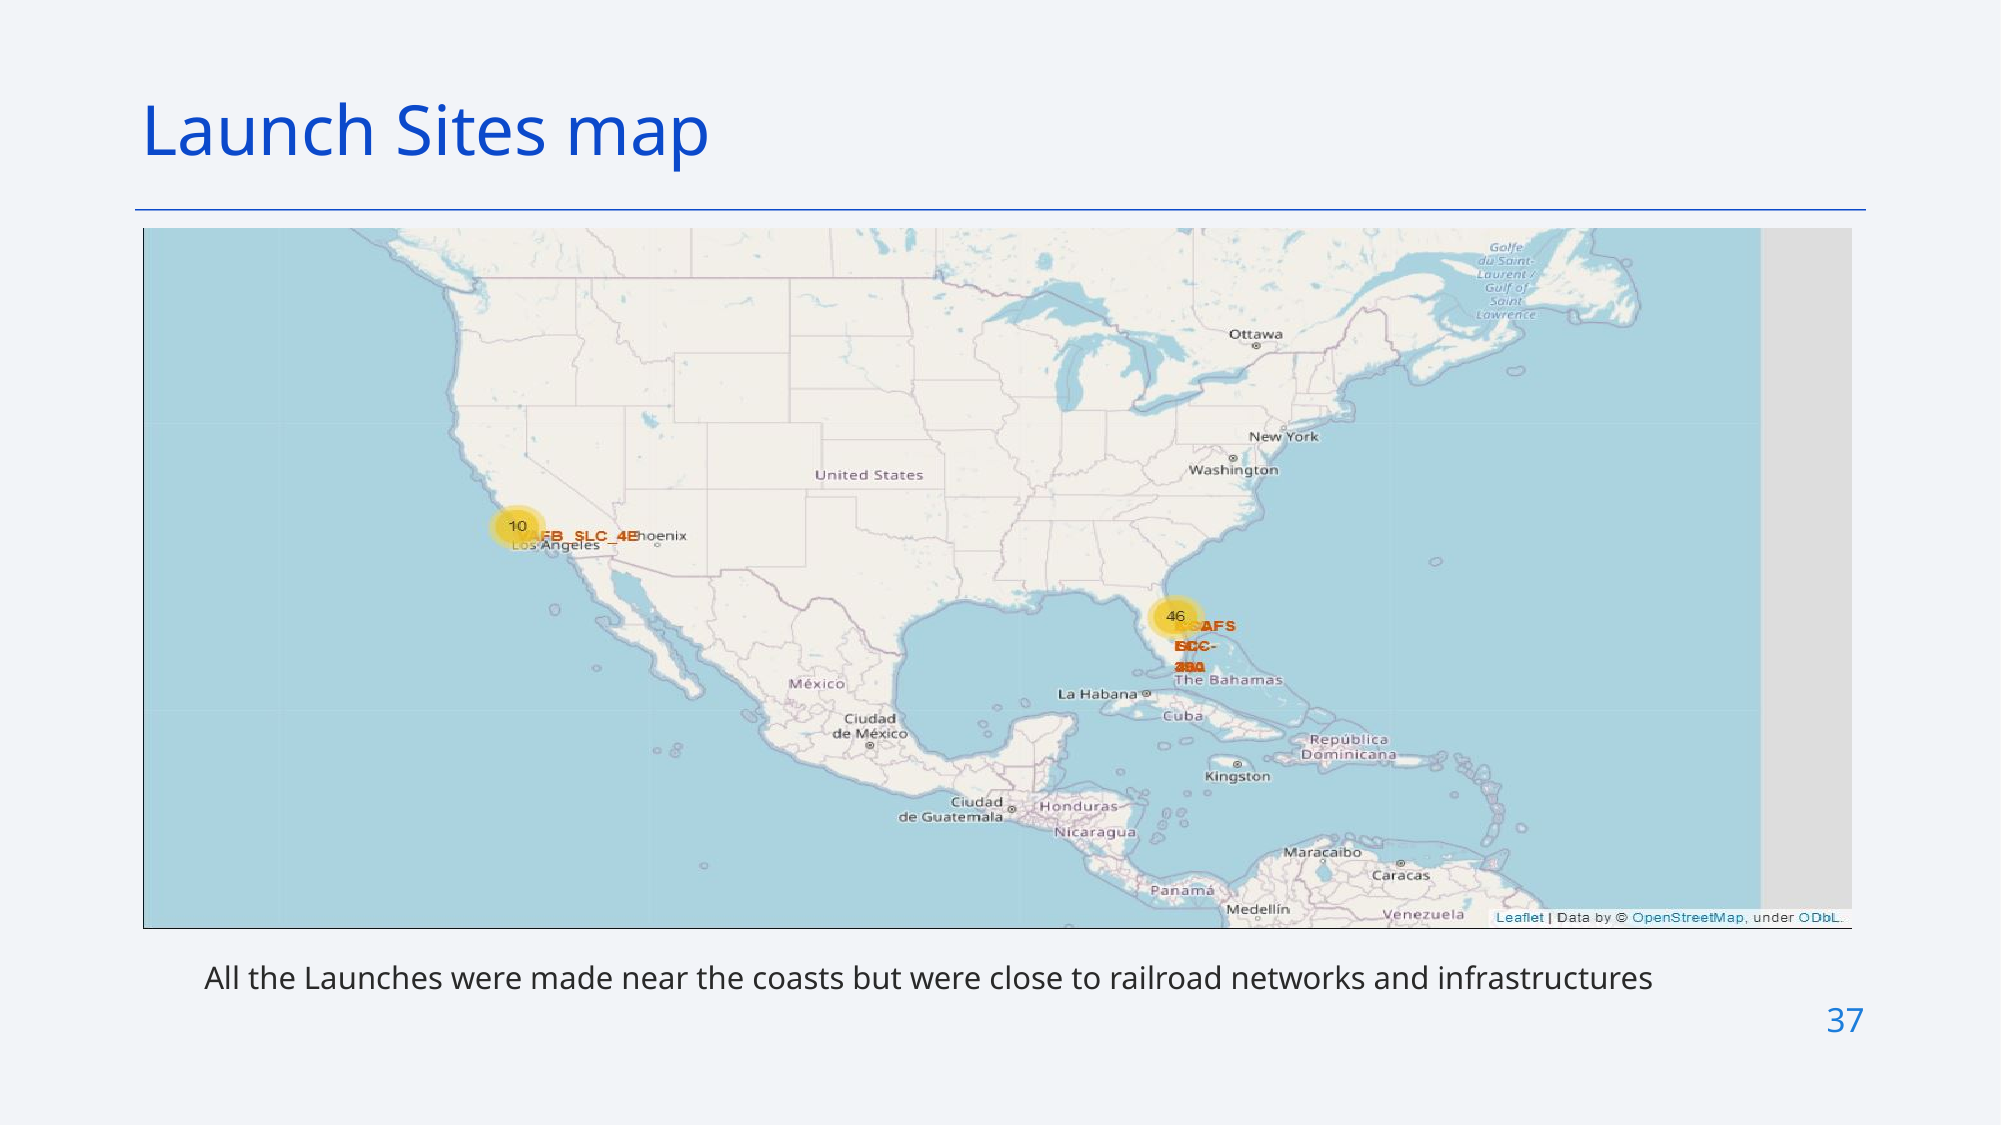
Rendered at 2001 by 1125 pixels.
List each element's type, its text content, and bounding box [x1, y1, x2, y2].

list All the Launches were made near the coasts but were close to railroad networks and infrastructures [189, 950, 1789, 1027]
picture [0, 0, 2001, 1125]
slide_number 37 [1429, 988, 1880, 1055]
text_box Launch Sites map [126, 88, 1852, 179]
